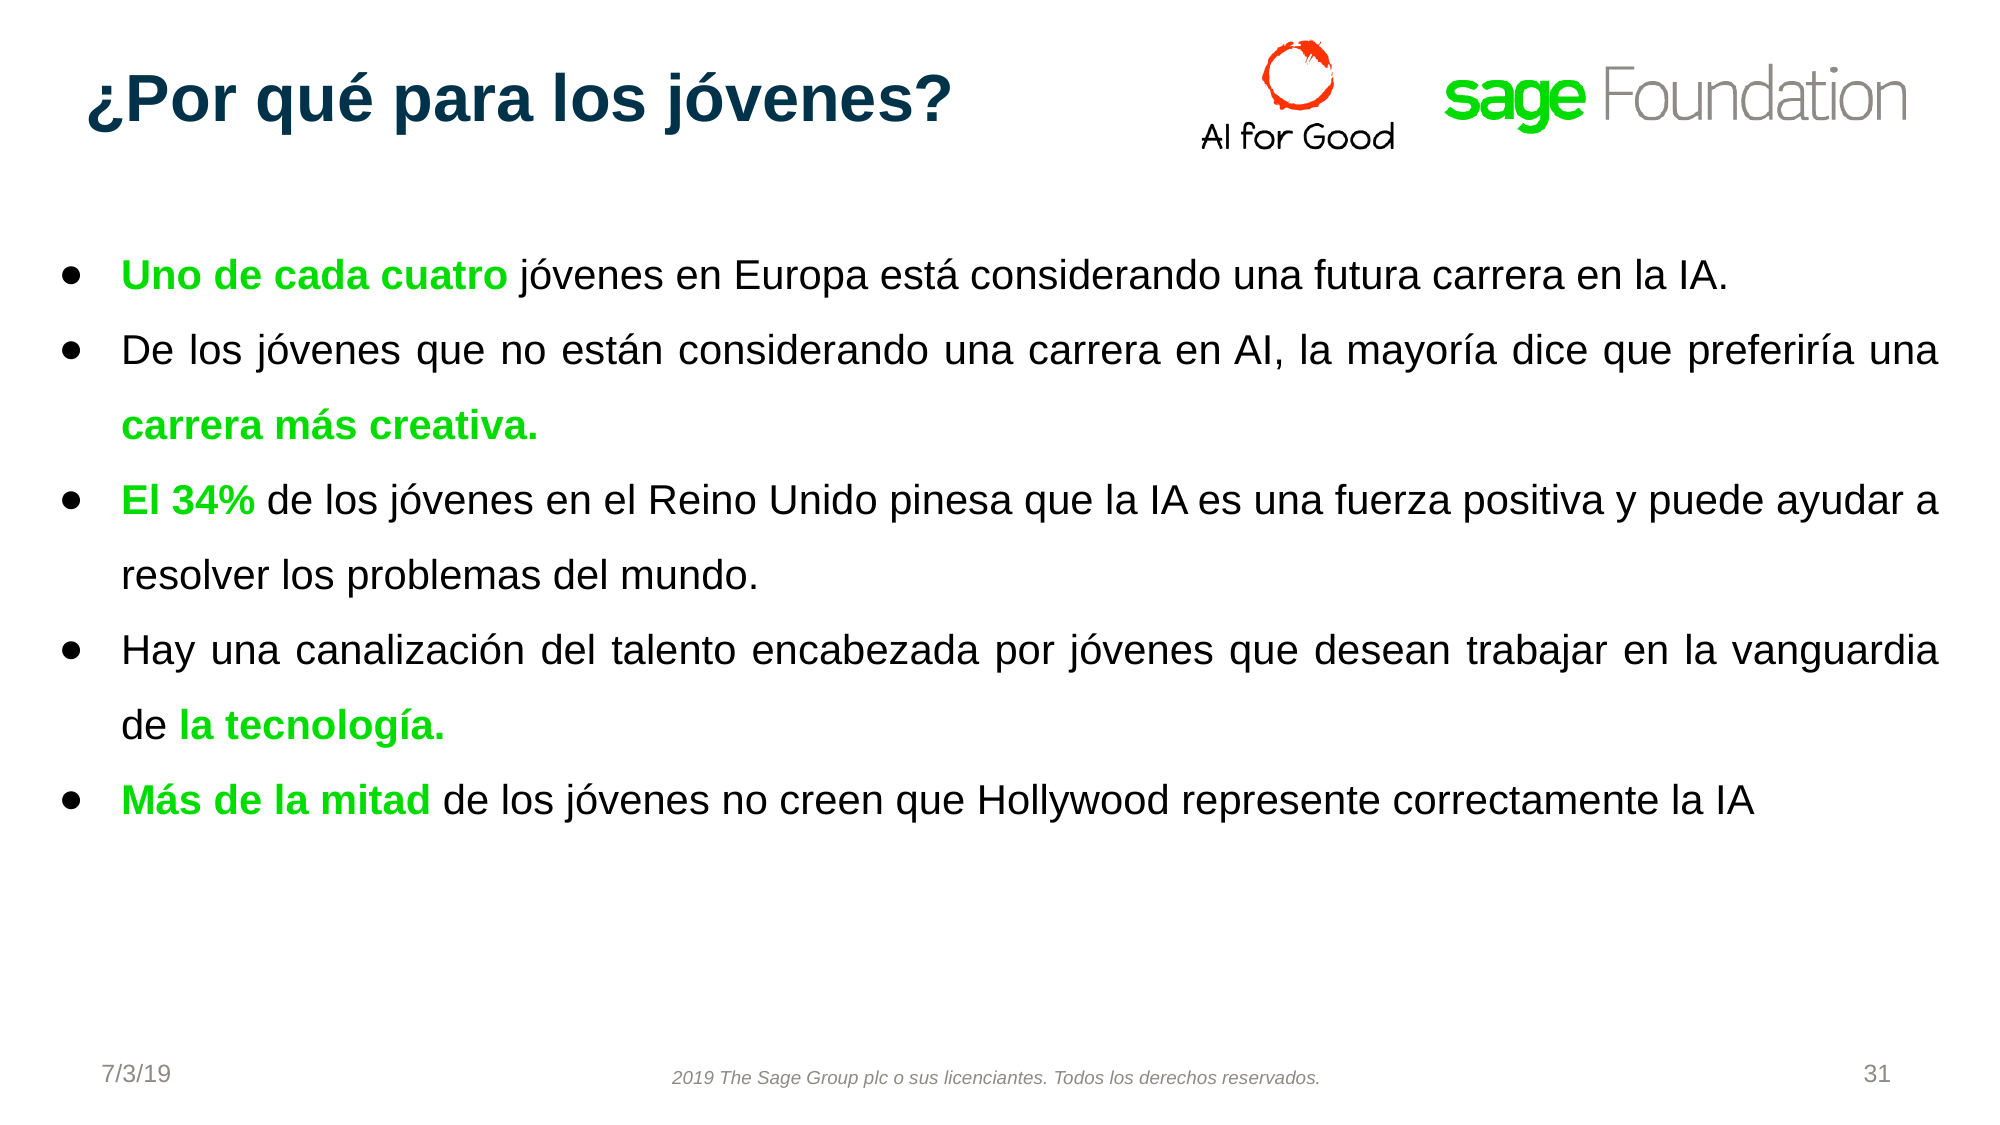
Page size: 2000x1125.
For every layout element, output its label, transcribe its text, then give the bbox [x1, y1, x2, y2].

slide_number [86, 1042, 537, 1103]
slide_number 31 [1456, 1042, 1907, 1103]
title ¿Por qué para los jóvenes? [85, 54, 1195, 153]
picture [1444, 63, 1906, 134]
picture [1200, 30, 1395, 160]
list Uno de cada cuatro jóvenes en Europa está considerando una futura carrera en la IA. De los jóvenes que no están considerando una carrera en AI, la mayoría dice que preferiría una carrera más creativa. El 34% de los jóvenes en el Reino Unido pinesa que la IA es una fuerza positiva y puede ayudar a resolver los problemas del mundo. Hay una canalización del talento encabezada por jóvenes que desean trabajar en la vanguardia de la tecnología. Más de la mitad de los jóvenes no creen que Hollywood represente correctamente la IA [45, 165, 1941, 1043]
